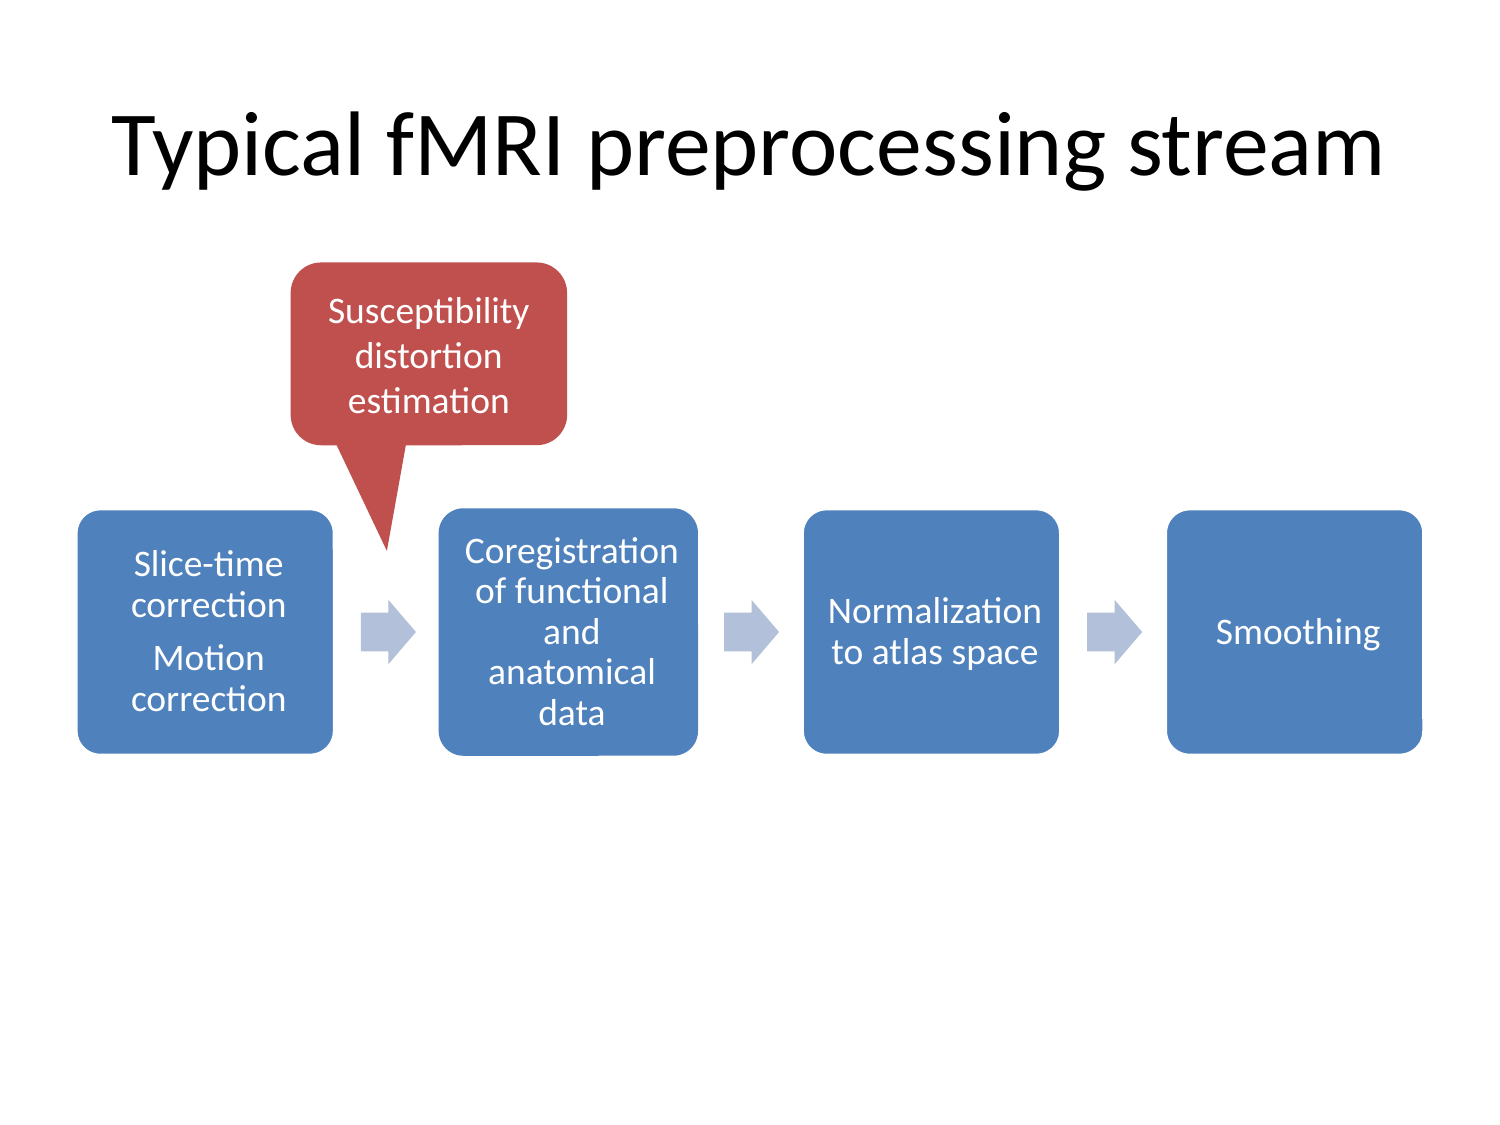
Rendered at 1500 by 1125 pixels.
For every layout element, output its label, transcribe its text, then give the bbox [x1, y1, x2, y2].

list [74, 262, 1426, 1002]
title Typical fMRI preprocessing stream [75, 45, 1425, 233]
